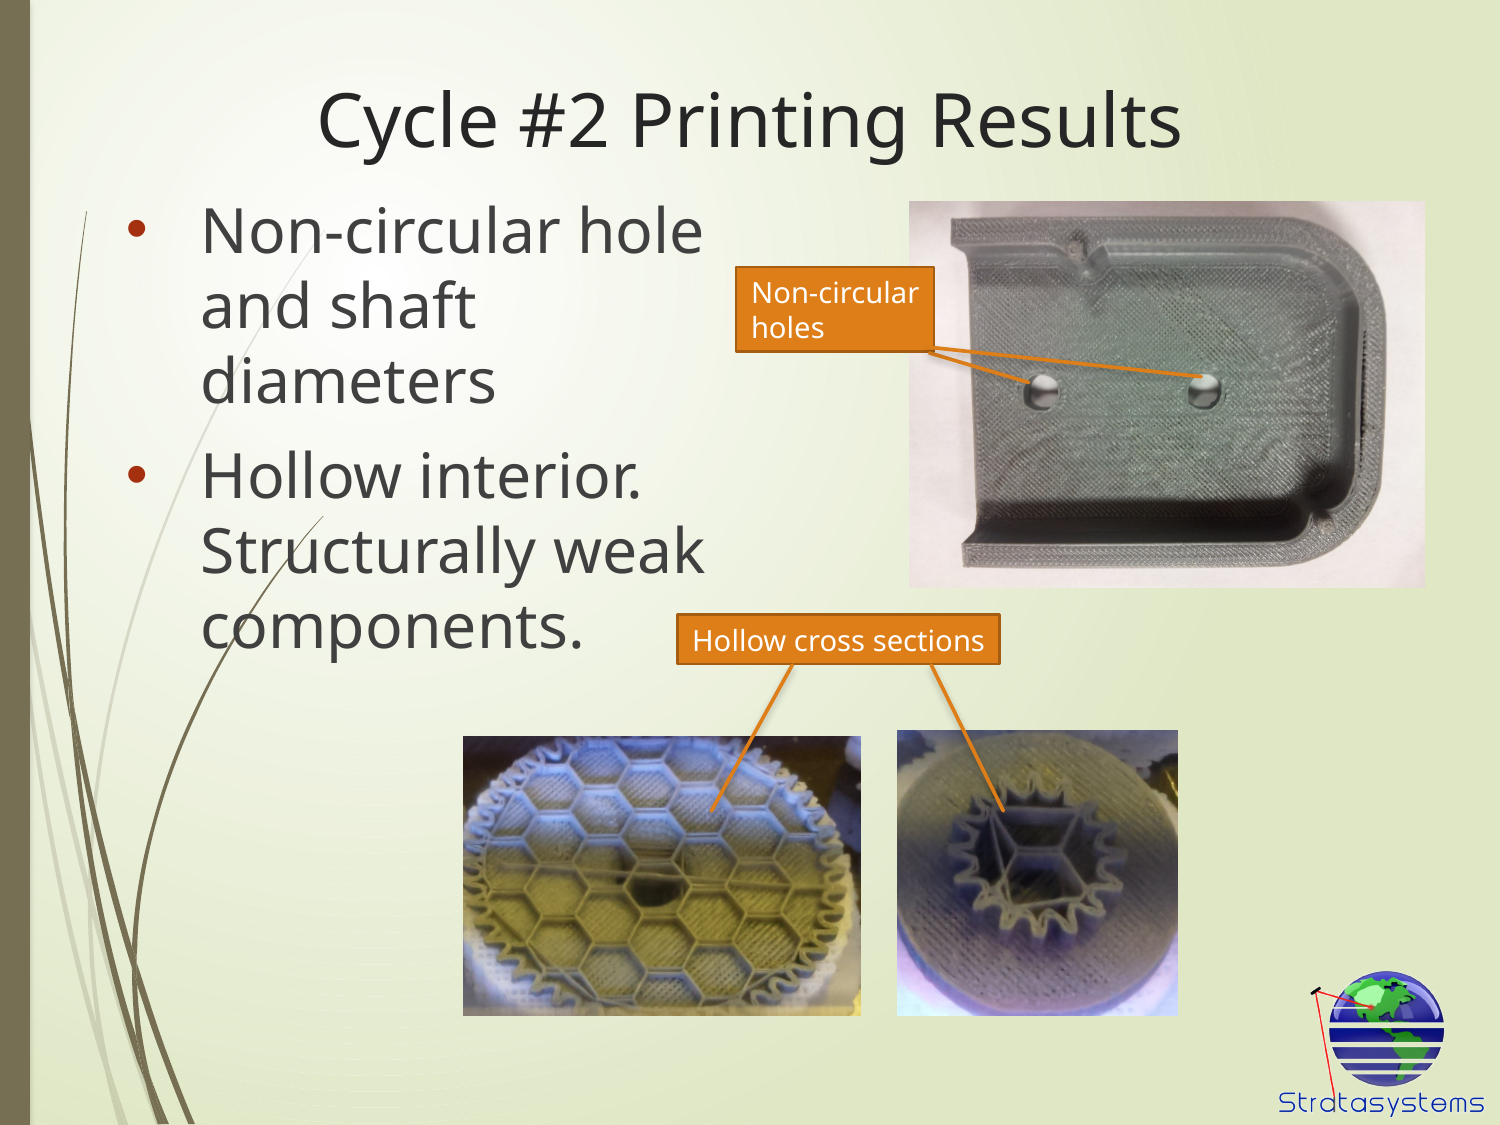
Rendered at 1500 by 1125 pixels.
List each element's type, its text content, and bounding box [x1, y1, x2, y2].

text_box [929, 347, 1202, 377]
text_box Non-circular holes [735, 266, 904, 353]
picture [462, 735, 861, 1017]
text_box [930, 664, 1004, 812]
list Non-circular hole and shaft diameters Hollow interior. Structurally weak components. [77, 178, 805, 970]
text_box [711, 664, 793, 812]
picture [1270, 970, 1491, 1118]
picture [897, 730, 1178, 1017]
picture [909, 200, 1426, 588]
title Cycle #2 Printing Results [75, 53, 1425, 178]
text_box Hollow cross sections [676, 613, 1001, 665]
